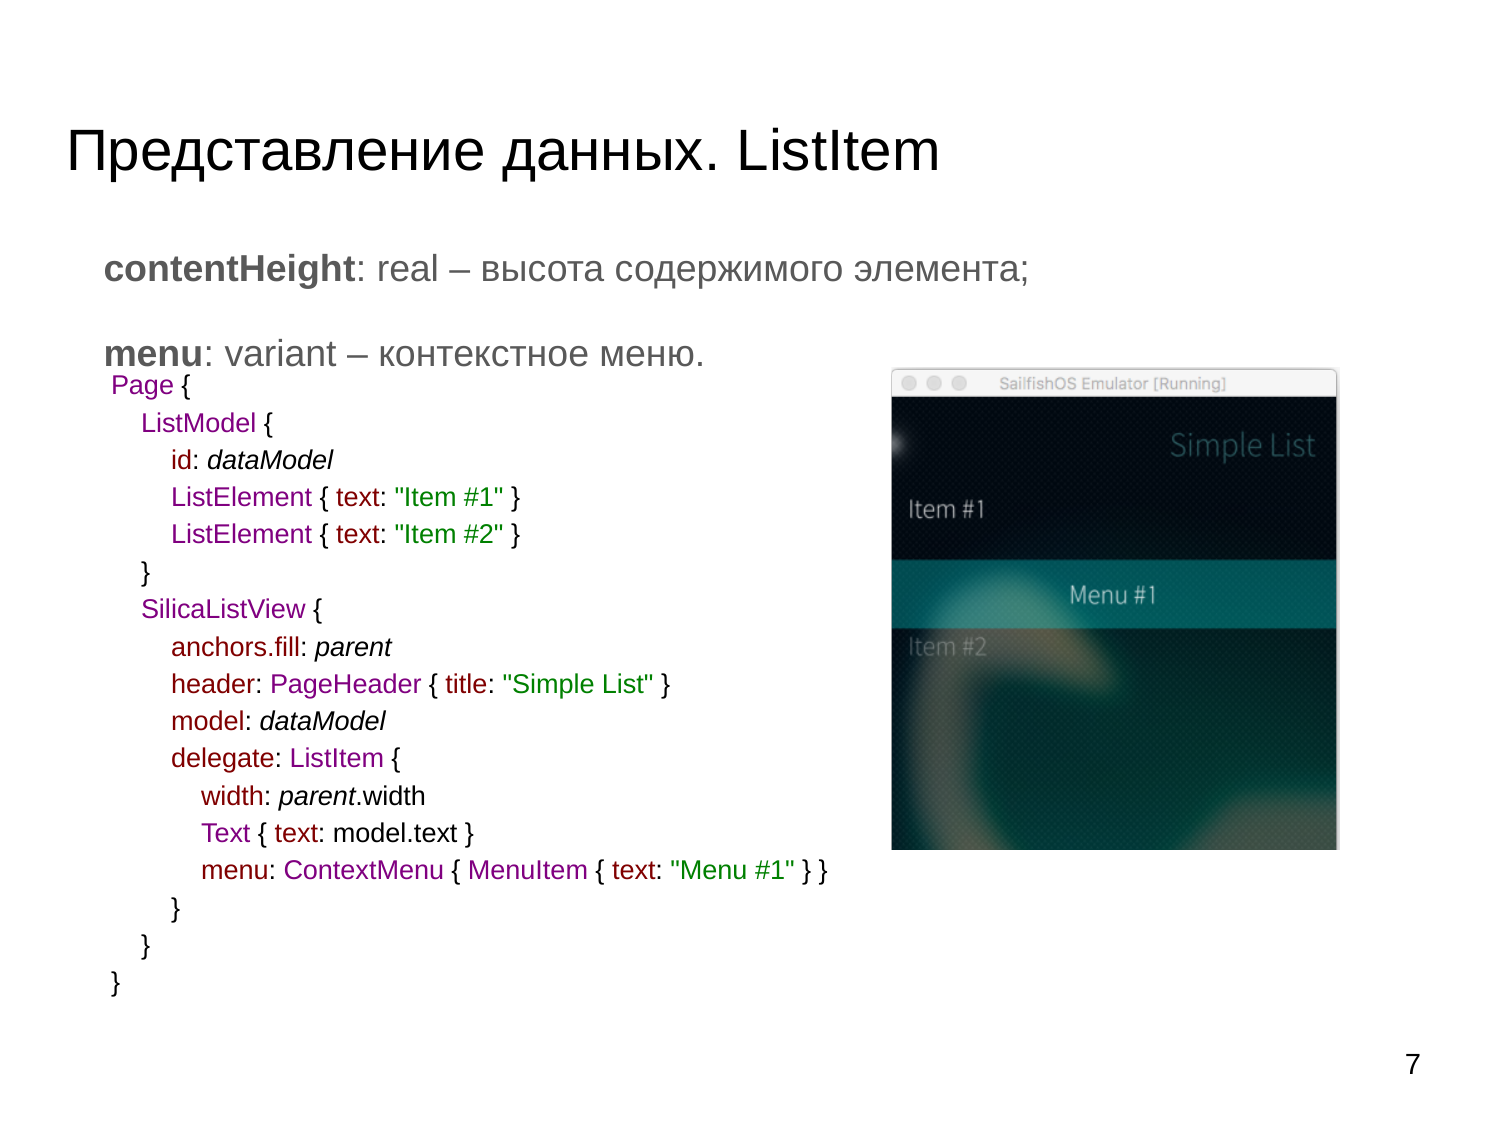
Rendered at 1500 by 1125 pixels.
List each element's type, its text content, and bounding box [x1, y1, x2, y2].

picture [891, 366, 1341, 851]
title Представление данных. ListItem [51, 97, 1449, 222]
text_box Page { ListModel { id: dataModel ListElement { text: "Item #1" } ListElement { text: "Item #2" } } SilicaListView { anchors.fill: parent header: PageHeader { title: "Simple List" } model: dataModel delegate: ListItem { width: parent.width Text { text: model.text } menu: ContextMenu { MenuItem { text: "Menu #1" } } } } } [96, 347, 846, 1020]
slide_number 7 [1389, 1019, 1480, 1106]
list contentHeight: real – высота содержимого элемента; menu: variant – контекстное меню. [51, 222, 1449, 348]
